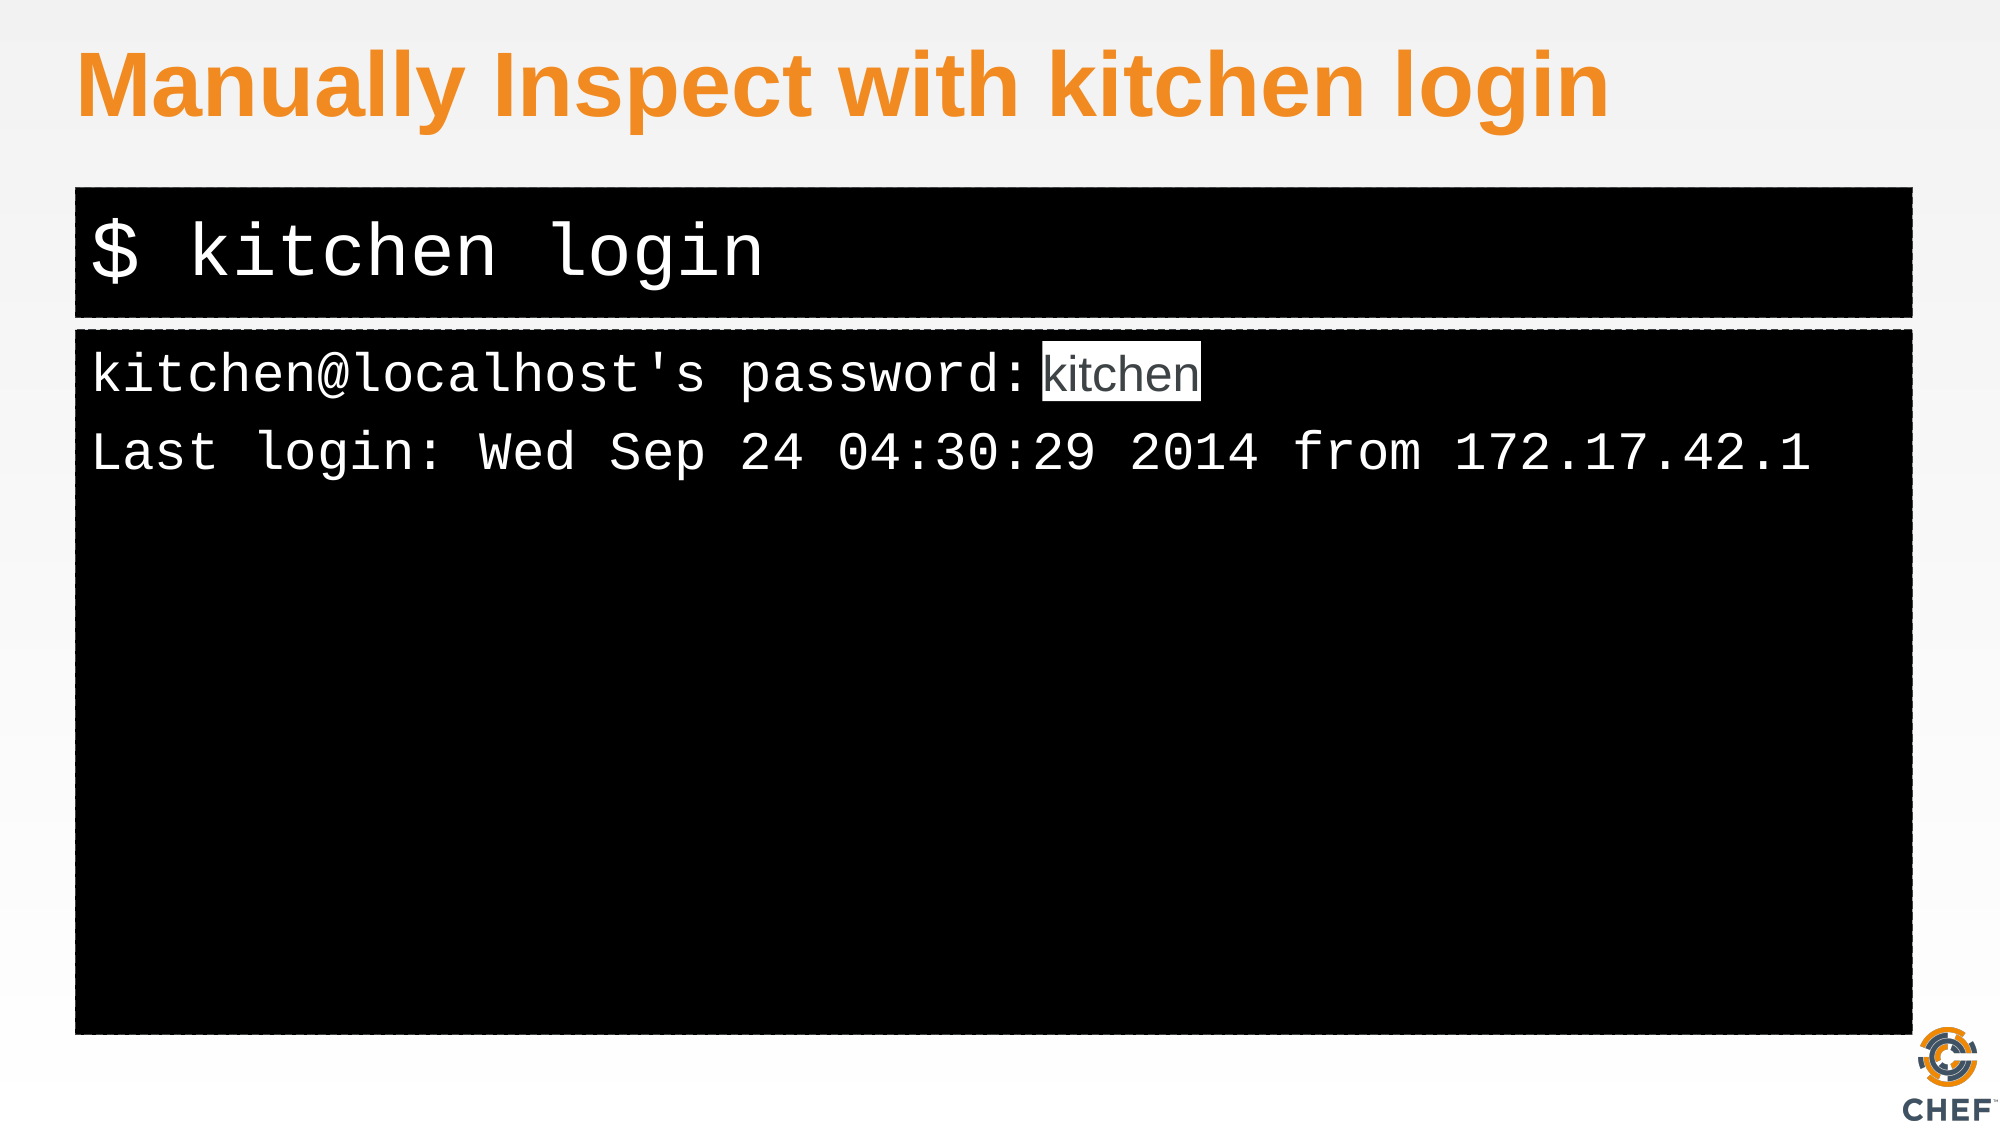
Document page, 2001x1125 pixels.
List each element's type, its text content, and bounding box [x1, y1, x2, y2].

picture [1903, 1027, 1998, 1121]
title Manually Inspect with kitchen login [75, 37, 1913, 140]
text_box kitchen [1042, 341, 1201, 402]
list kitchen@localhost's password: Last login: Wed Sep 24 04:30:29 2014 from 172.17.42.1 [75, 329, 1913, 1035]
list kitchen login [172, 201, 1908, 291]
